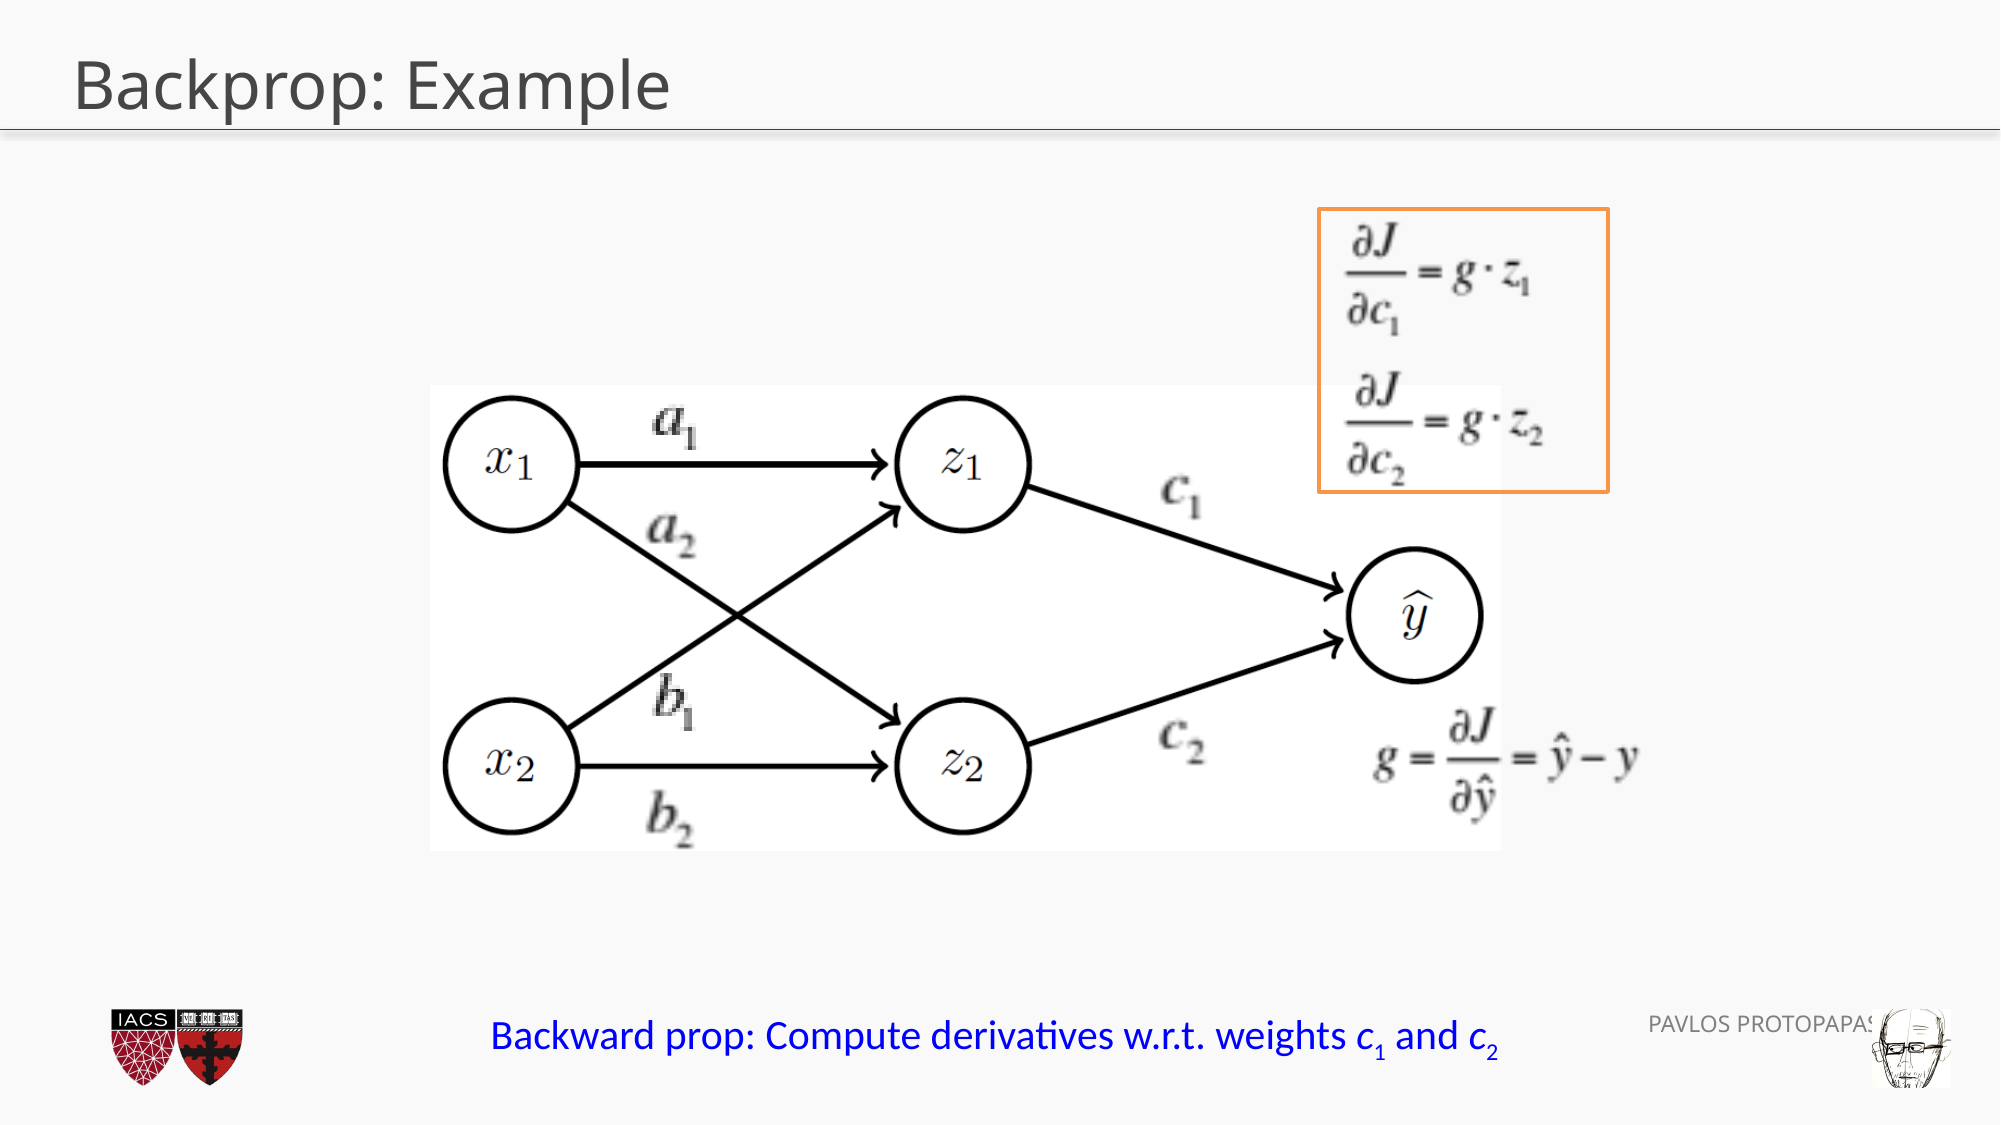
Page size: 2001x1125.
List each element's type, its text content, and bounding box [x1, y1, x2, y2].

picture [109, 1009, 243, 1086]
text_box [1338, 208, 1538, 341]
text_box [1339, 357, 1546, 490]
text_box [1317, 207, 1610, 494]
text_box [1155, 451, 1206, 525]
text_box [1368, 691, 1647, 829]
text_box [644, 381, 701, 455]
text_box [640, 490, 705, 565]
title Backprop: Example [57, 35, 1943, 162]
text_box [639, 779, 700, 854]
text_box Backward prop: Compute derivatives w.r.t. weights c1 and c2 [429, 1000, 1559, 1073]
picture [1872, 1009, 1951, 1088]
picture [429, 385, 1501, 851]
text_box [1152, 696, 1213, 770]
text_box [644, 662, 700, 736]
